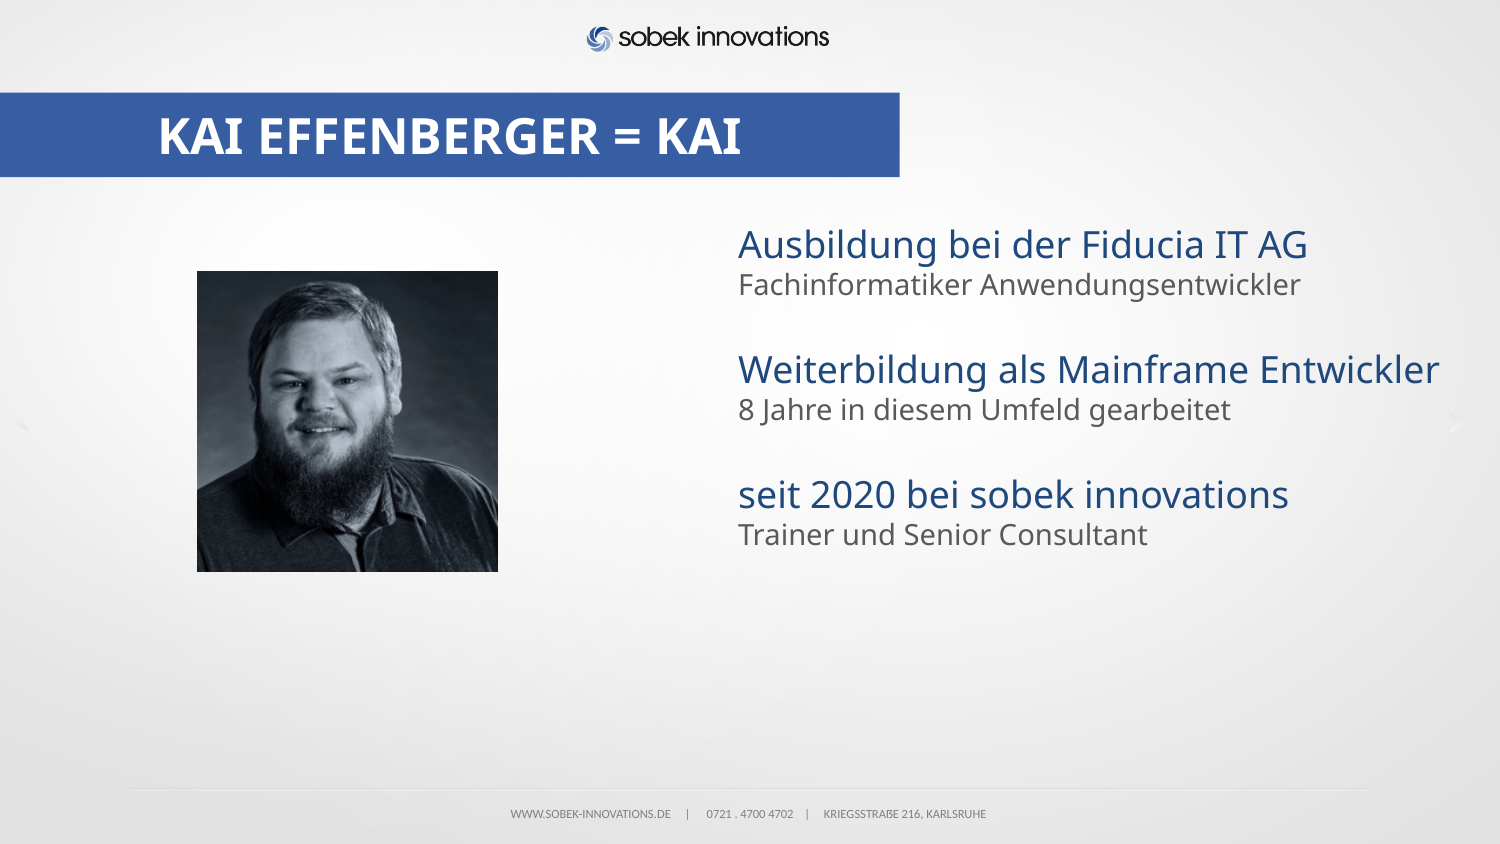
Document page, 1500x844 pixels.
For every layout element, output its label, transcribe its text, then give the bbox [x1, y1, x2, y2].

title KAI EFFENBERGER = KAI [0, 92, 900, 178]
picture [0, 0, 1500, 844]
list Ausbildung bei der Fiducia IT AG Fachinformatiker Anwendungsentwickler Weiterbildung als Mainframe Entwickler 8 Jahre in diesem Umfeld gearbeitet seit 2020 bei sobek innovations Trainer und Senior Consultant kai@sobek-innovations.de [738, 221, 1446, 792]
